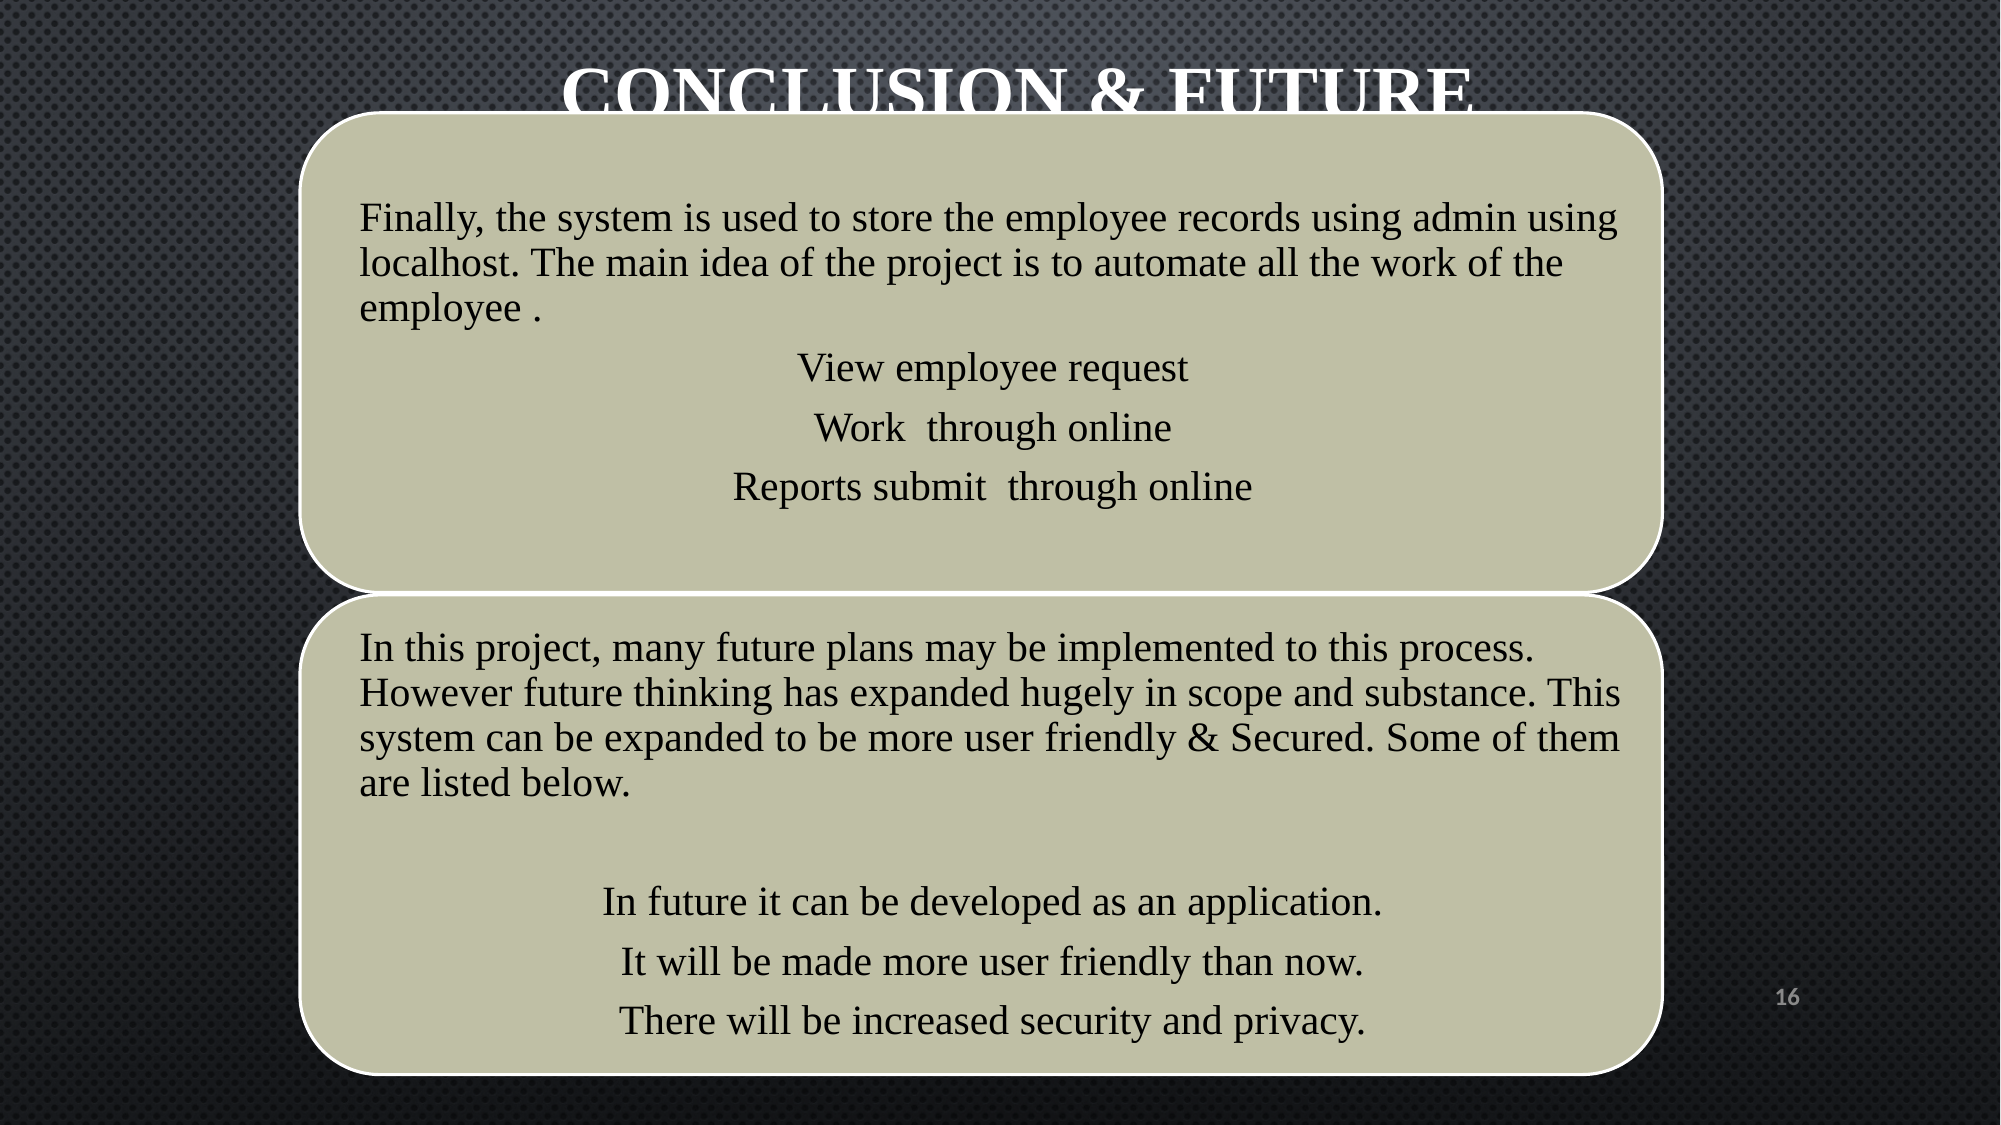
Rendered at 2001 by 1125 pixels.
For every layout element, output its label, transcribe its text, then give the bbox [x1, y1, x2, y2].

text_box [299, 112, 1663, 1076]
text_box CONCLUSION & FUTURE ENHANCEMENTS [177, 0, 1786, 141]
slide_number 16 [1724, 965, 1816, 1025]
